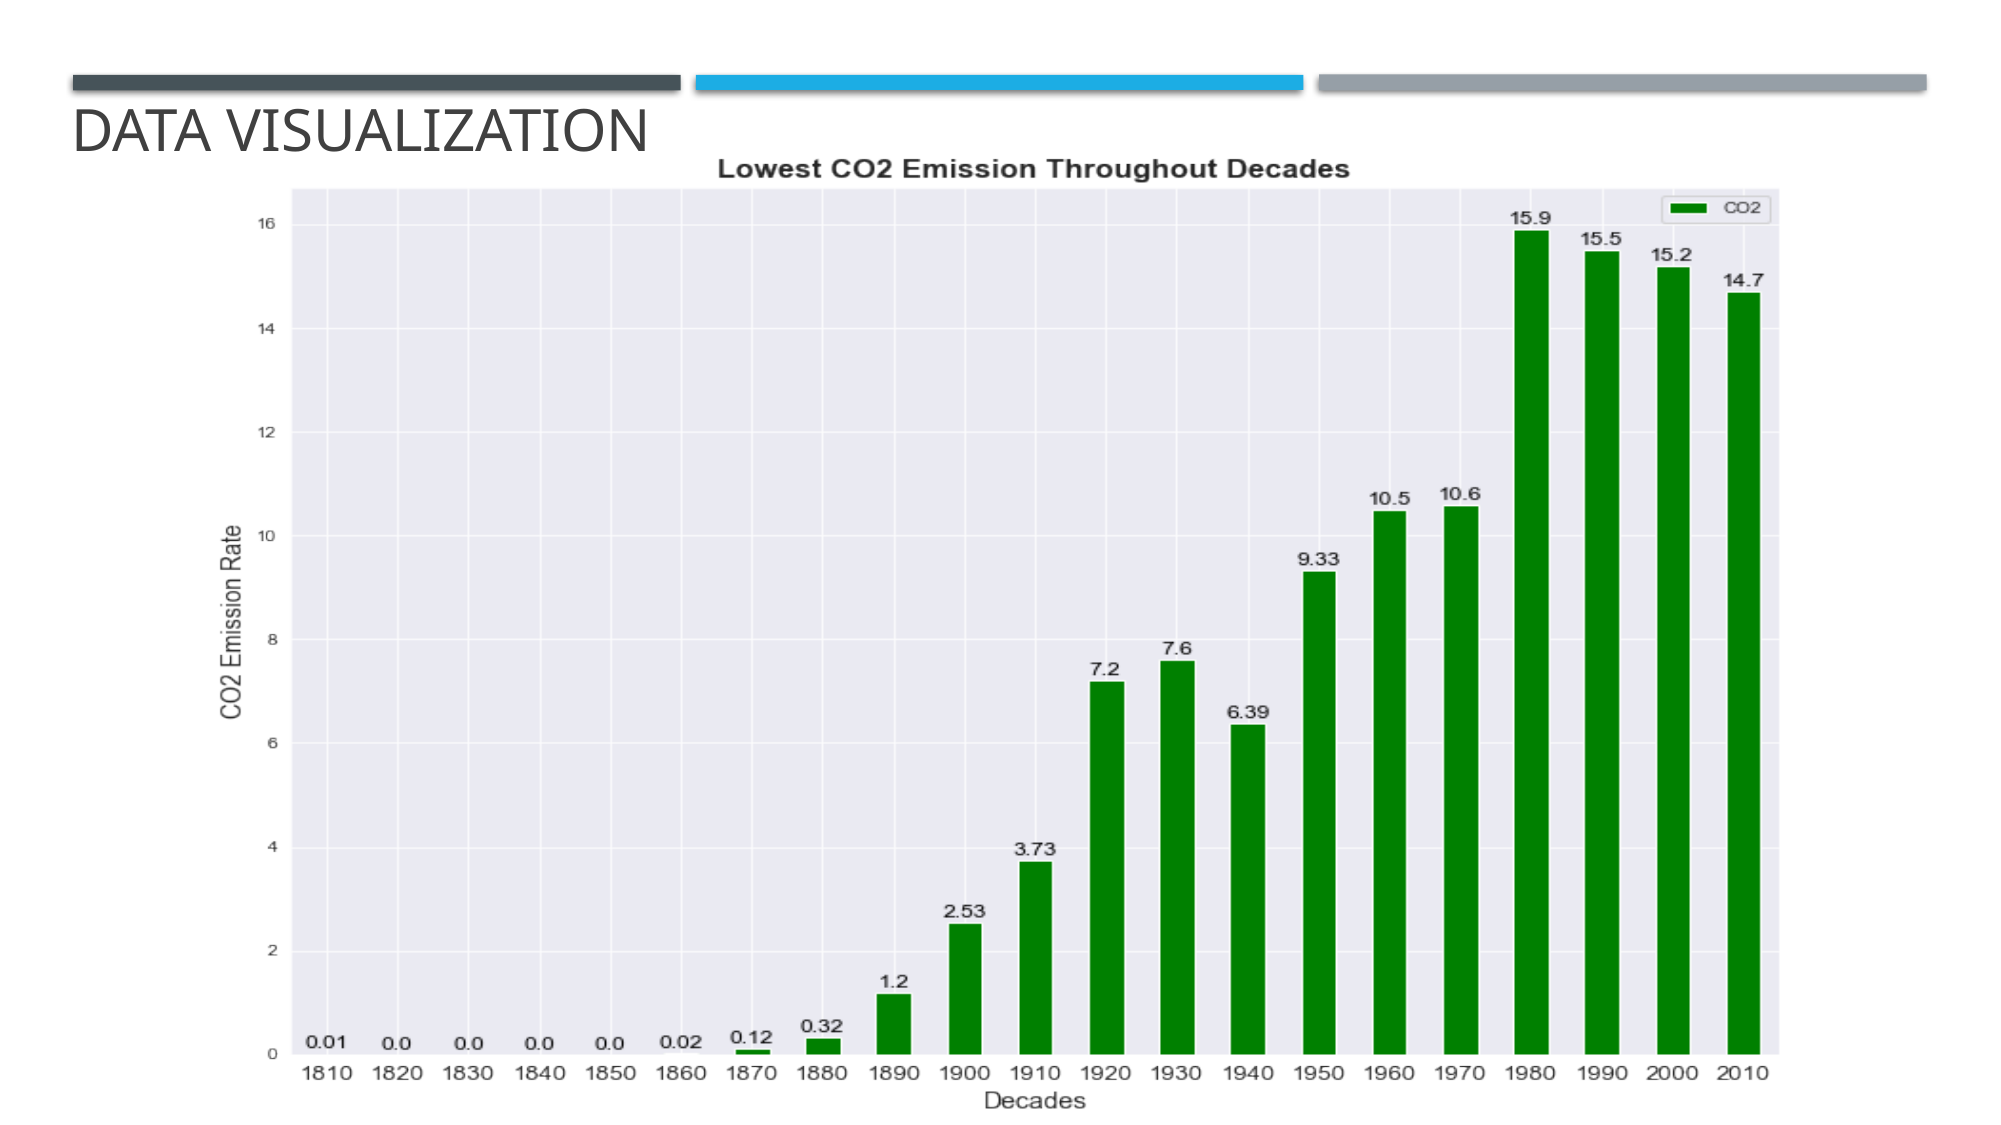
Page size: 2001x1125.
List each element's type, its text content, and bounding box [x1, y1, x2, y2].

text_box Data visualization [56, 85, 1866, 281]
picture [208, 147, 1791, 1125]
